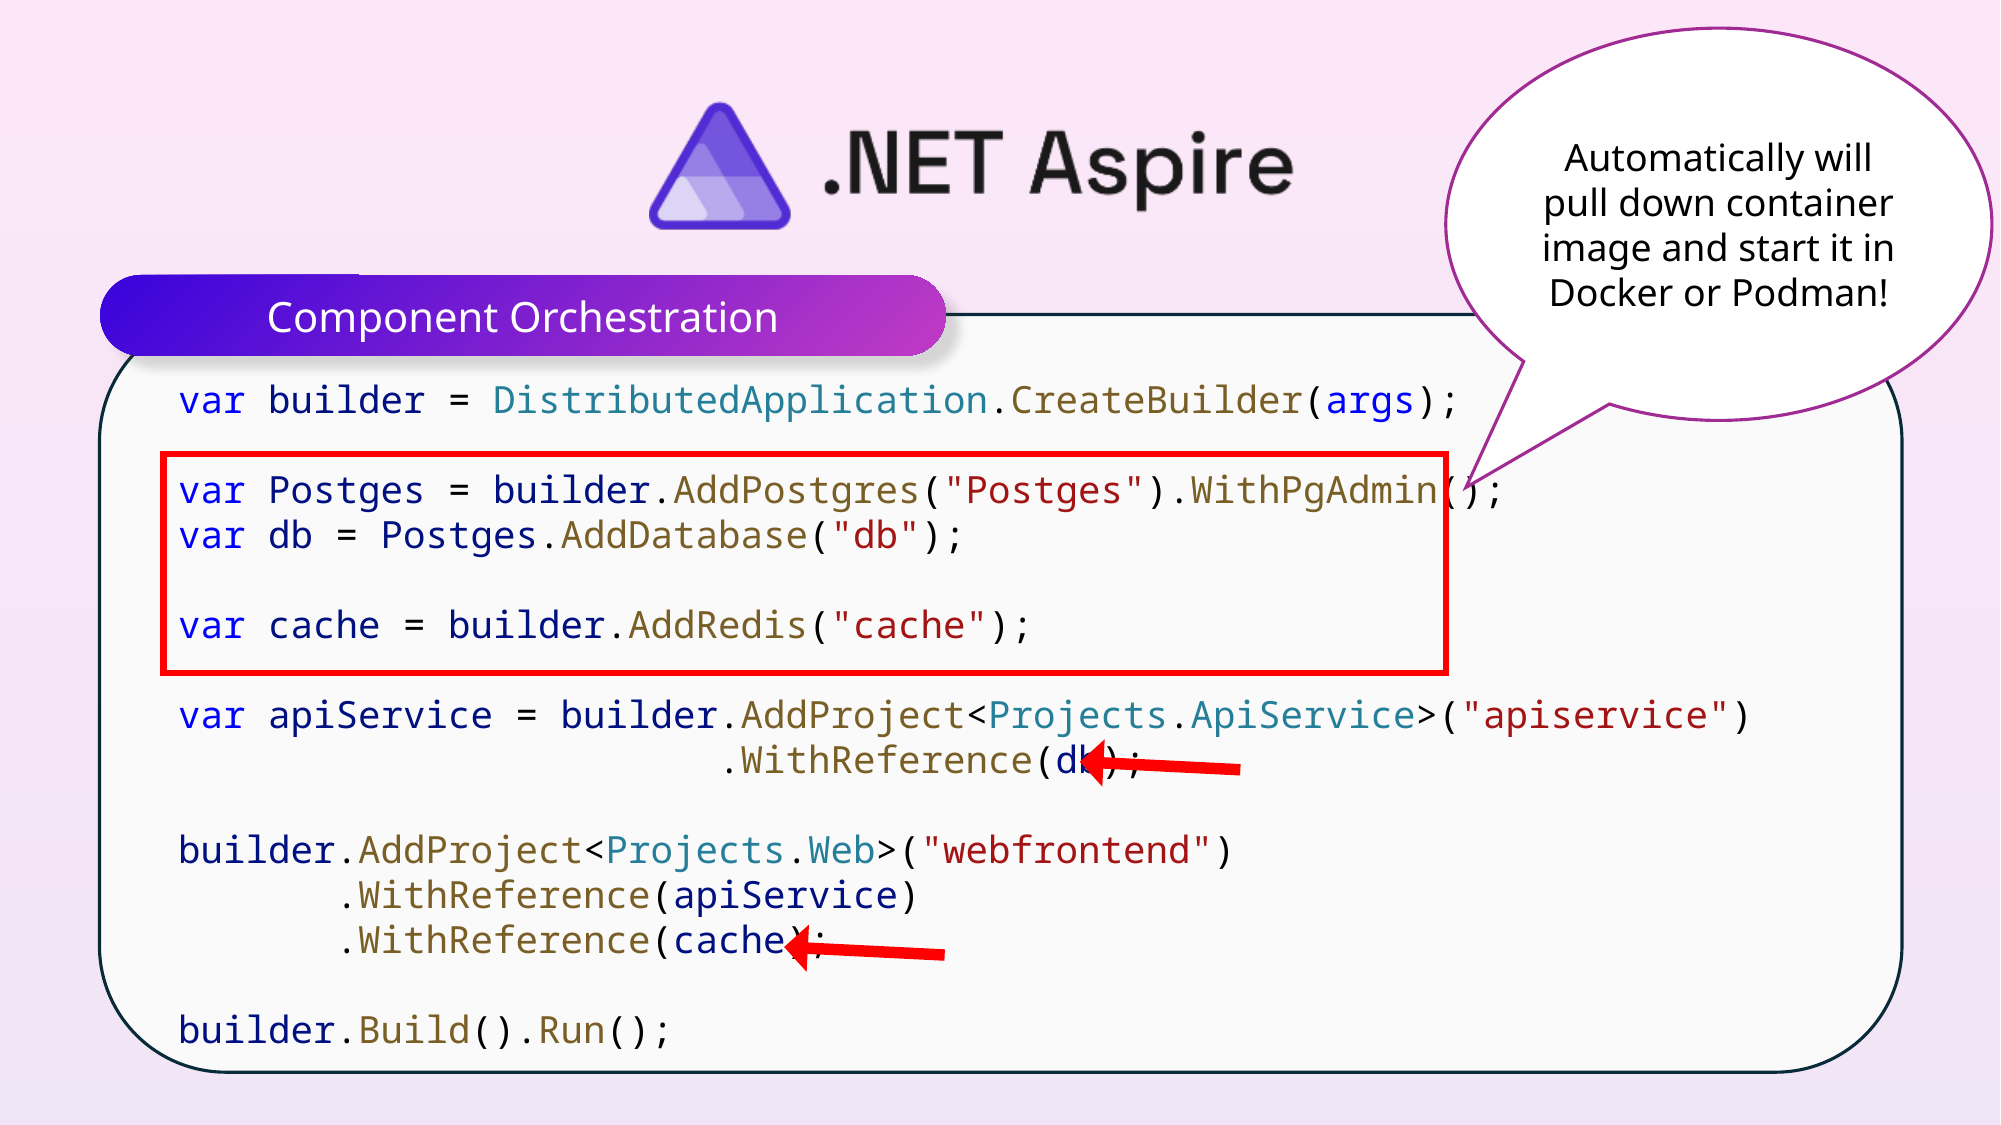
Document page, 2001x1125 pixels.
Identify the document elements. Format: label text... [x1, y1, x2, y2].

text_box [781, 920, 947, 976]
text_box [97, 362, 163, 1058]
picture [648, 82, 1352, 272]
text_box [162, 452, 1447, 674]
text_box [1077, 735, 1243, 791]
text_box Automatically will pull down container image and start it in Docker or Podman! [1444, 26, 1994, 492]
text_box Component Orchestration [100, 275, 946, 356]
text_box var builder = DistributedApplication.CreateBuilder(args); var Postges = builder.AddPostgres("Postges").WithPgAdmin(); var db = Postges.AddDatabase("db"); var cache = builder.AddRedis("cache"); var apiService = builder.AddProject<Projects.ApiService>("apiservice") .WithReference(db); builder.AddProject<Projects.Web>("webfrontend") .WithReference(apiService) .WithReference(cache); builder.Build().Run(); [163, 368, 1824, 1125]
text_box [1824, 381, 1904, 1065]
text_box [945, 312, 1521, 368]
